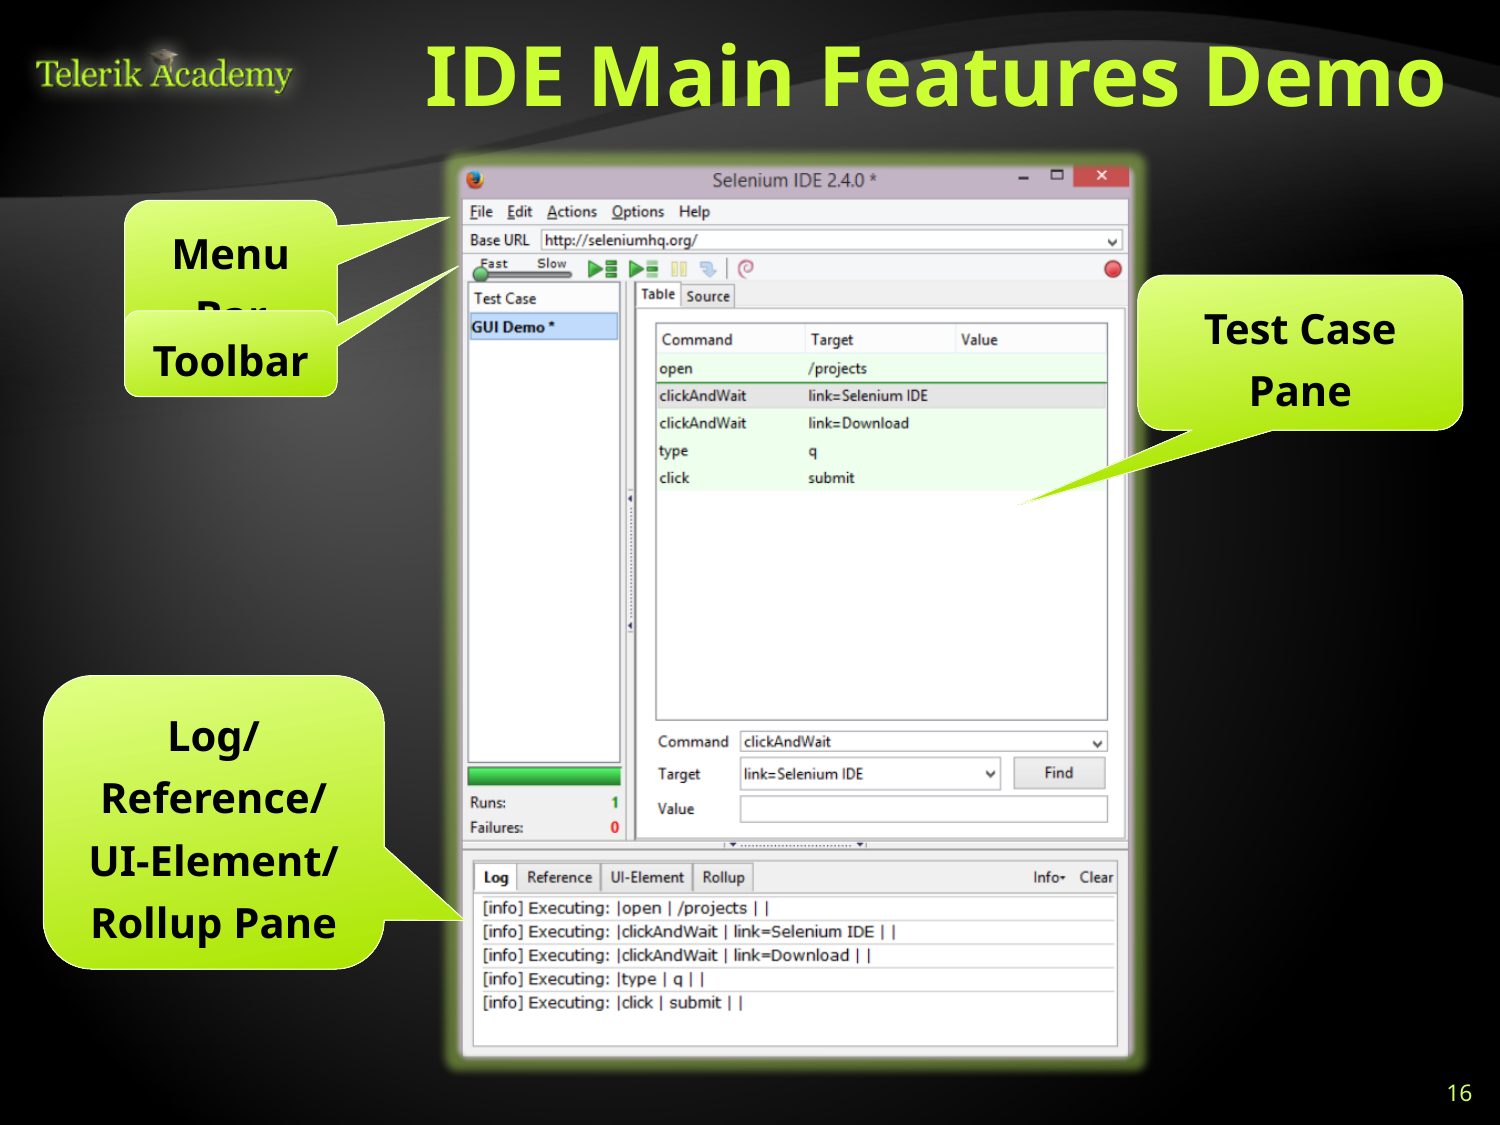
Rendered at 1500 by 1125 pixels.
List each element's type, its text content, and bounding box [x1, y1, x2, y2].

text_box Log/Reference/UI-Element/ Rollup Pane [43, 675, 447, 970]
picture [0, 0, 1500, 1125]
title IDE Main Features Demo [300, 12, 1463, 150]
slide_number 16 [1412, 1074, 1488, 1113]
text_box Menu Bar [124, 200, 447, 324]
text_box Toolbar [124, 271, 447, 397]
text_box Test Case Pane [1144, 275, 1463, 469]
